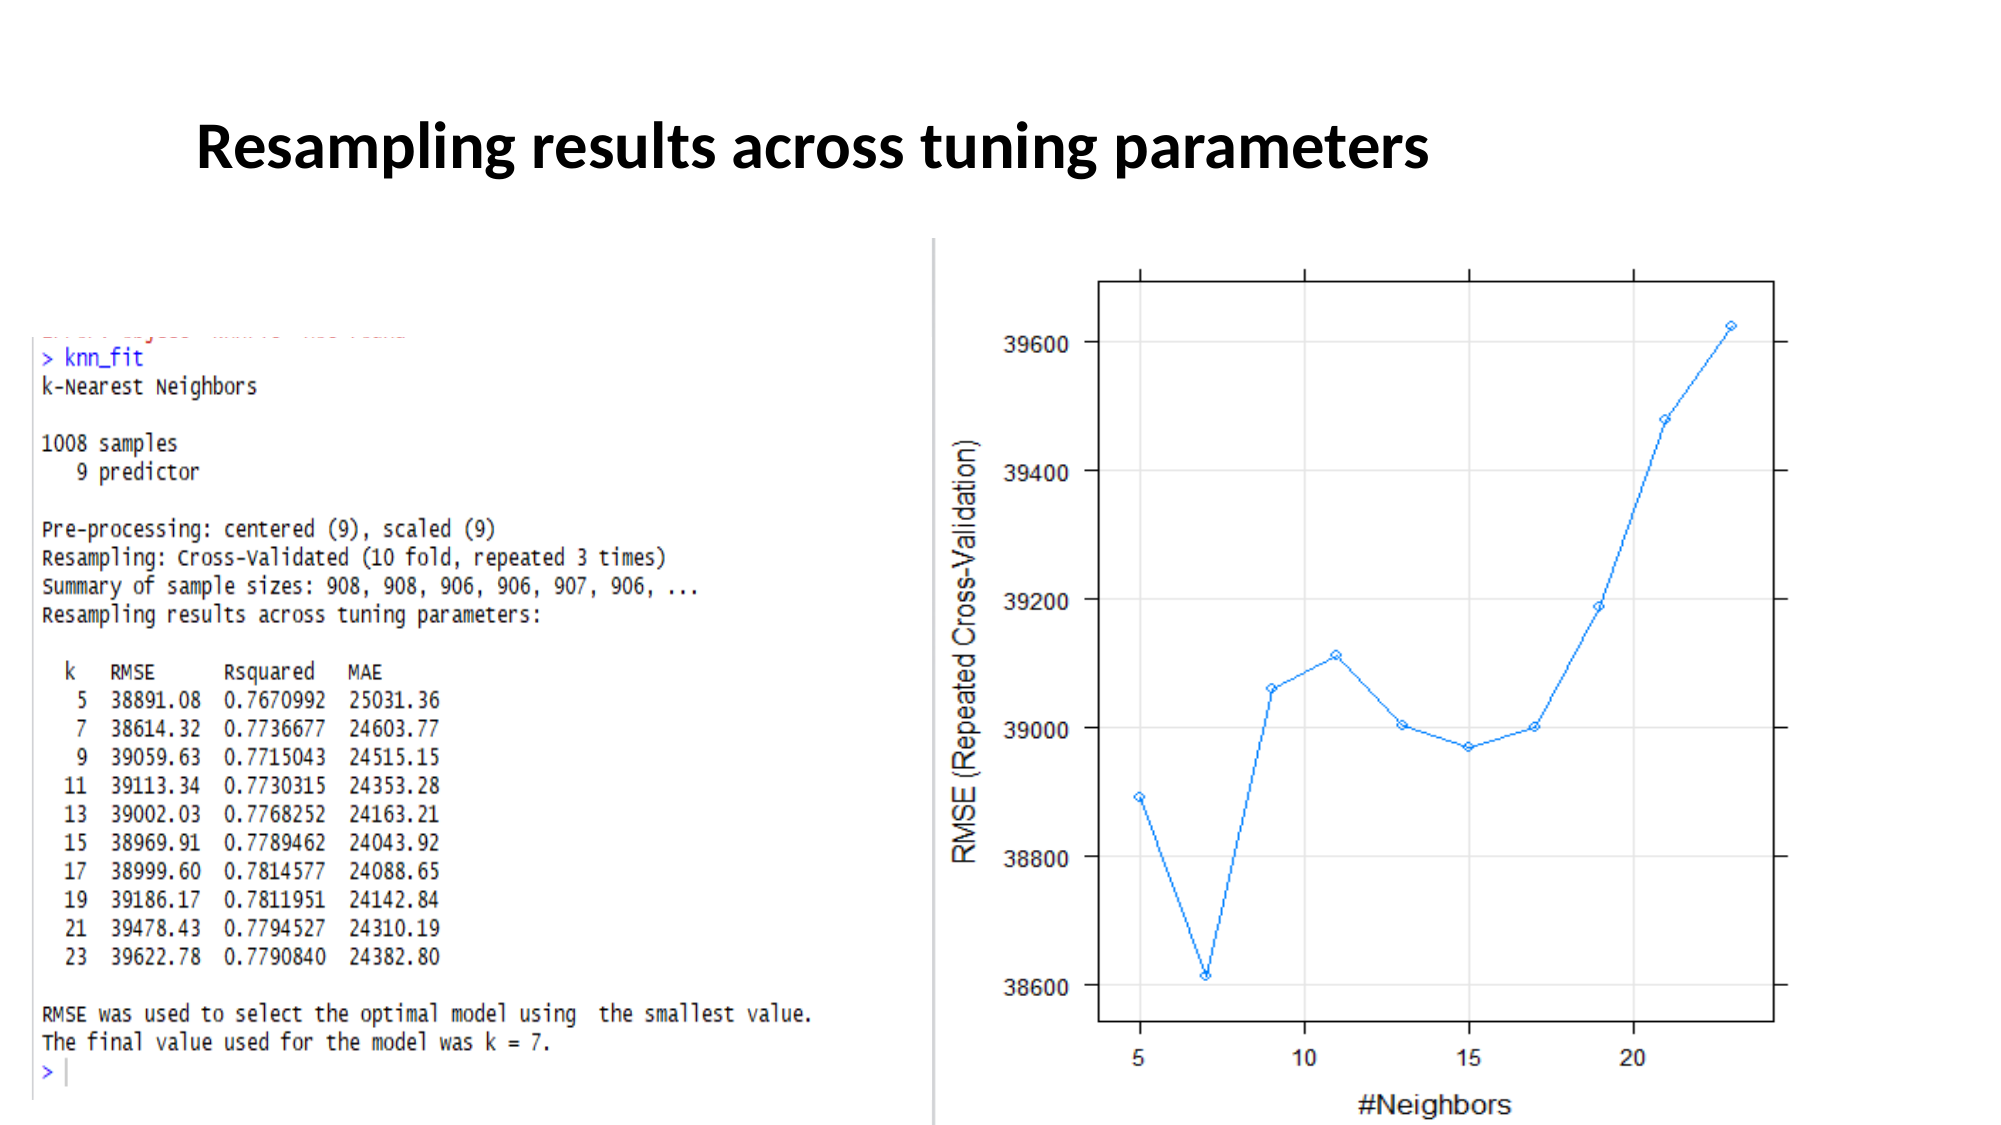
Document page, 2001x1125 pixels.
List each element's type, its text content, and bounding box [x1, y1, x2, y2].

title Resampling results across tuning parameters [31, 75, 1914, 191]
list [931, 238, 1832, 1125]
picture [31, 337, 932, 1100]
